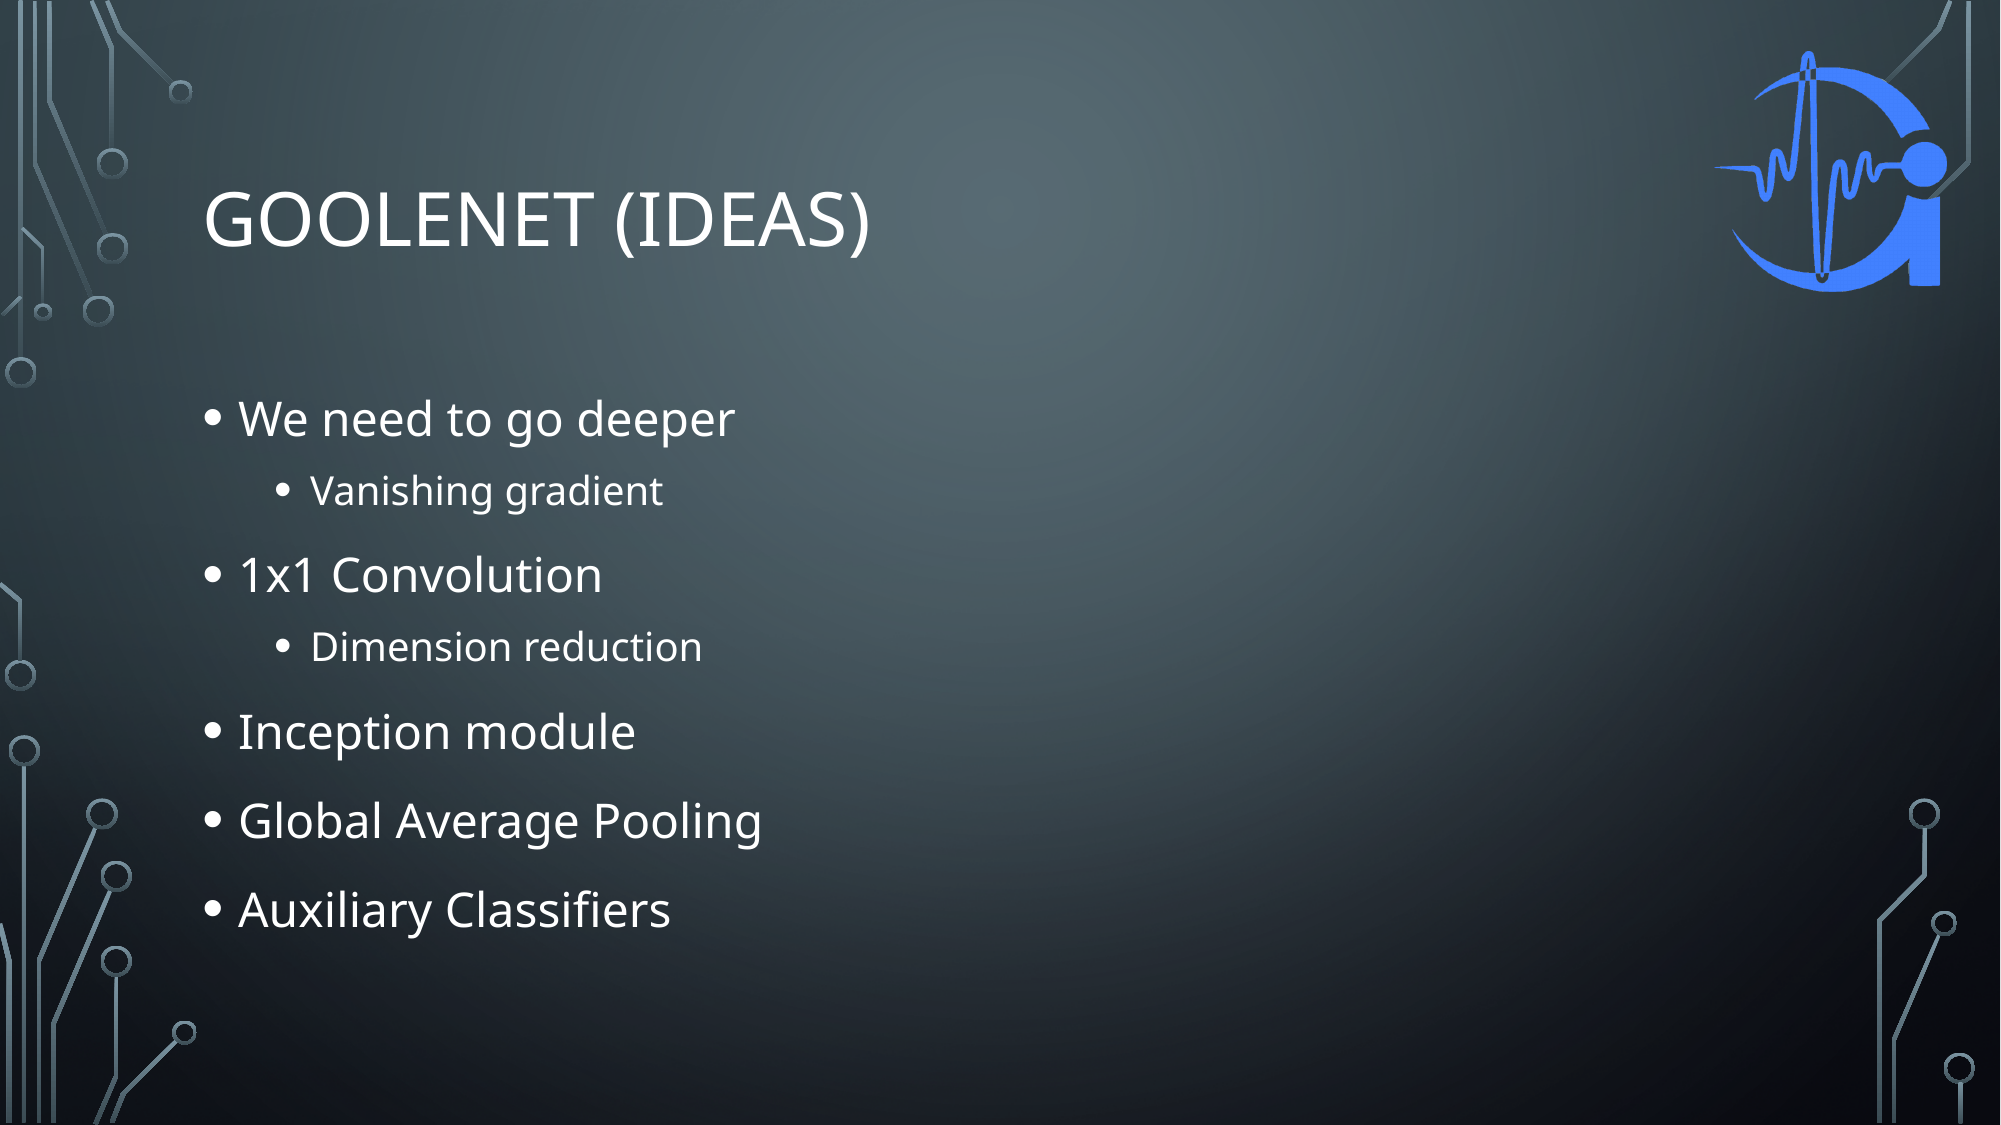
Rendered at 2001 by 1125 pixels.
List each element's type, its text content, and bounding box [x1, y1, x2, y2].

title Goolenet (ideas) [187, 101, 1714, 344]
picture [1714, 51, 1947, 292]
list We need to go deeper Vanishing gradient 1x1 Convolution Dimension reduction Inception module Global Average Pooling Auxiliary Classifiers [187, 369, 1813, 950]
